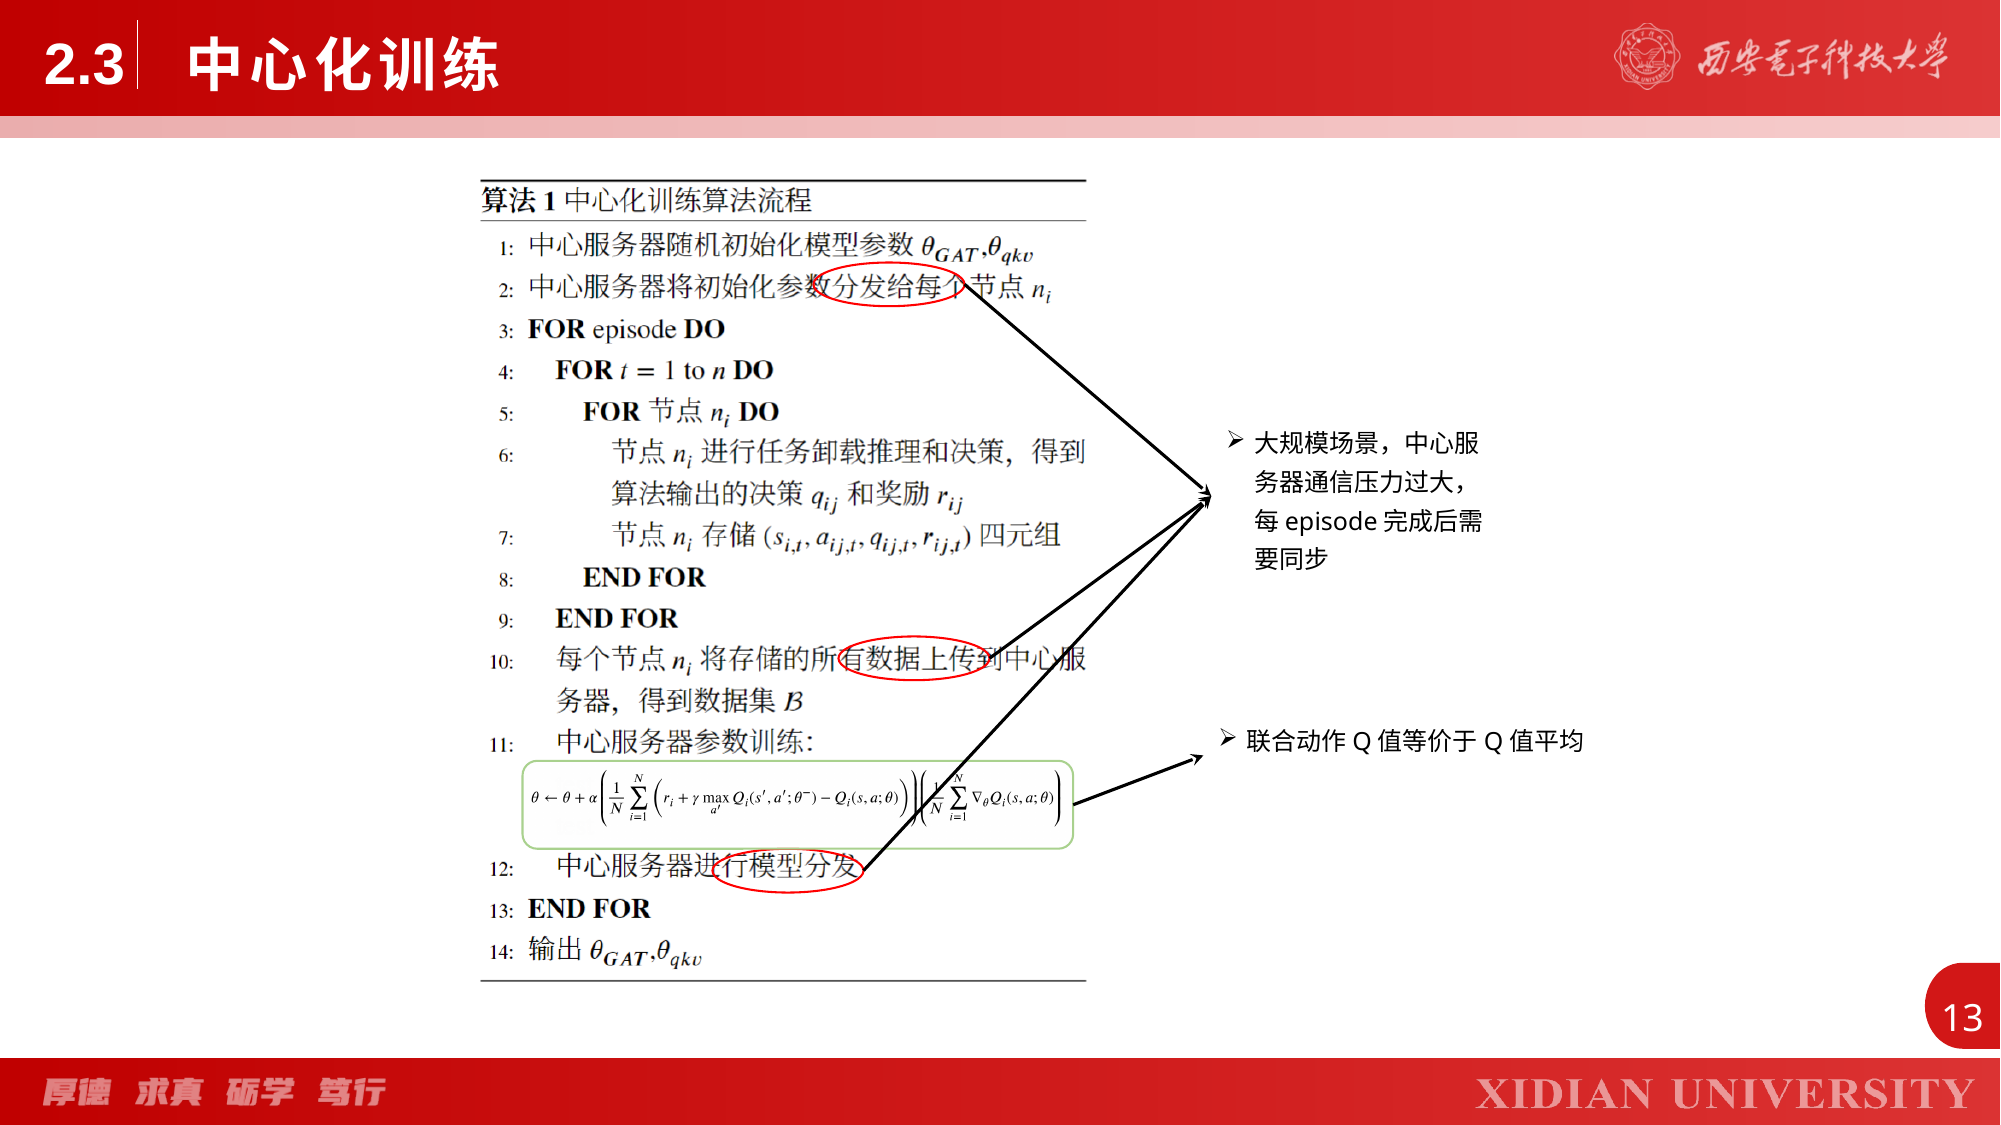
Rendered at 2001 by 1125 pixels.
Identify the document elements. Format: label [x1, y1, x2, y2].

text_box [21, 22, 1975, 1125]
picture [521, 760, 863, 845]
text_box [863, 495, 1212, 871]
text_box [0, 0, 2000, 1125]
text_box [964, 284, 1212, 495]
